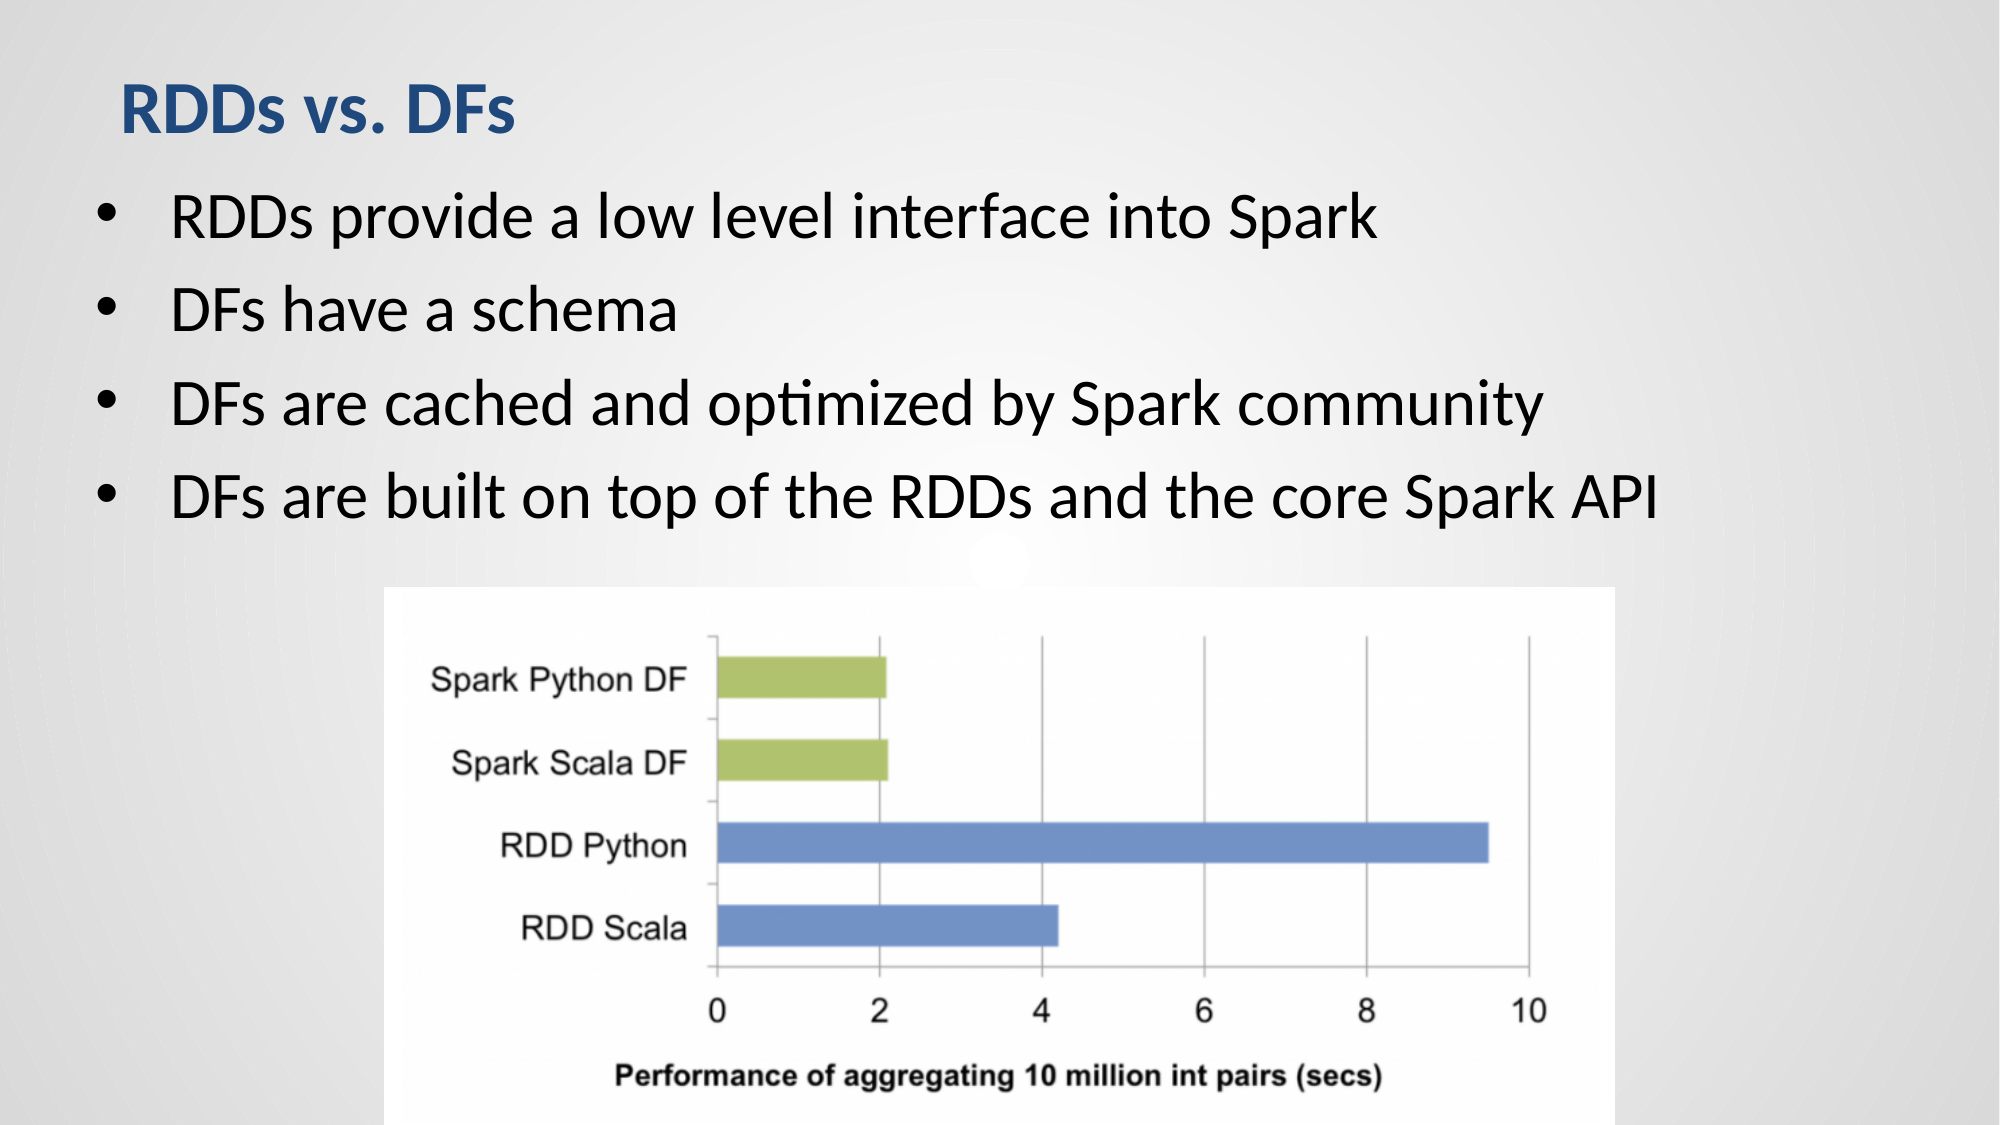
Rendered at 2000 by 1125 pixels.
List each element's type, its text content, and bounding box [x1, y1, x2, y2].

list RDDs provide a low level interface into Spark DFs have a schema DFs are cached and optimized by Spark community DFs are built on top of the RDDs and the core Spark API [75, 161, 1950, 1075]
title RDDs vs. DFs [99, 45, 1900, 161]
picture [384, 587, 1615, 1125]
